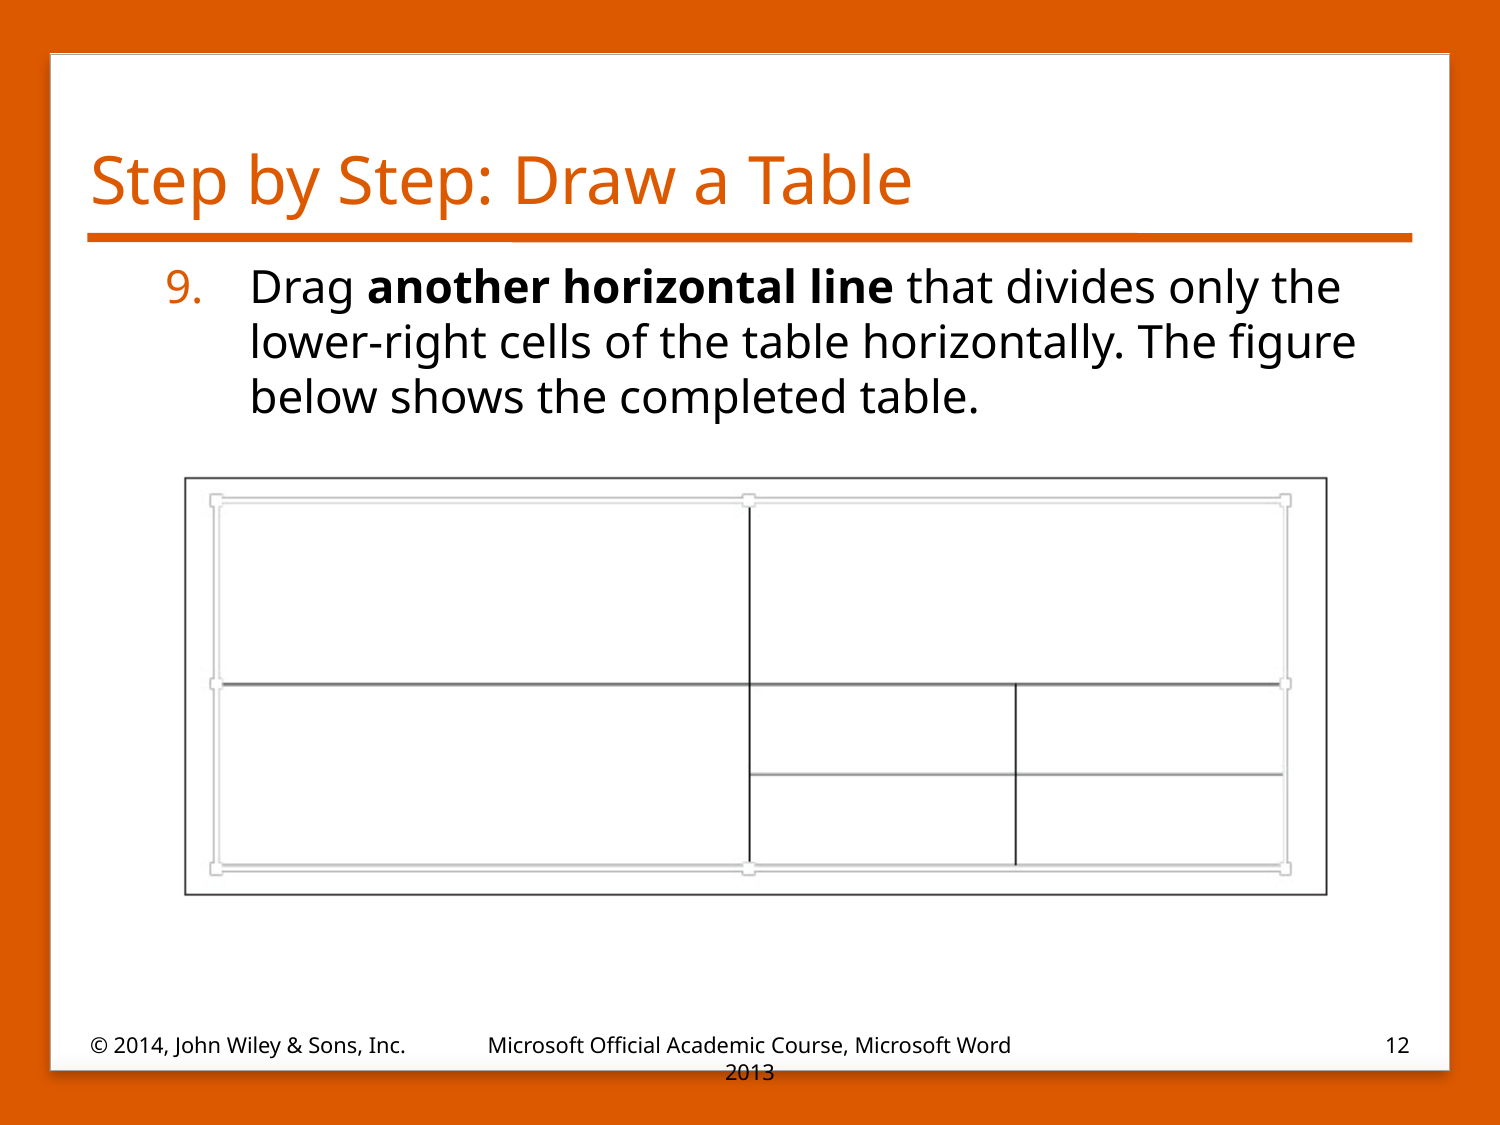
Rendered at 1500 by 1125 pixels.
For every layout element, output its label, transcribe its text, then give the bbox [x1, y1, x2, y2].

slide_number 12 [1074, 1024, 1426, 1103]
footer Microsoft Official Academic Course, Microsoft Word 2013 [449, 1024, 1051, 1103]
list Drag another horizontal line that divides only the lower-right cells of the table horizontally. The figure below shows the completed table. [75, 249, 1425, 1063]
title Step by Step: Draw a Table [74, 74, 1426, 226]
picture [174, 474, 1335, 906]
slide_number © 2014, John Wiley & Sons, Inc. [74, 1024, 426, 1103]
